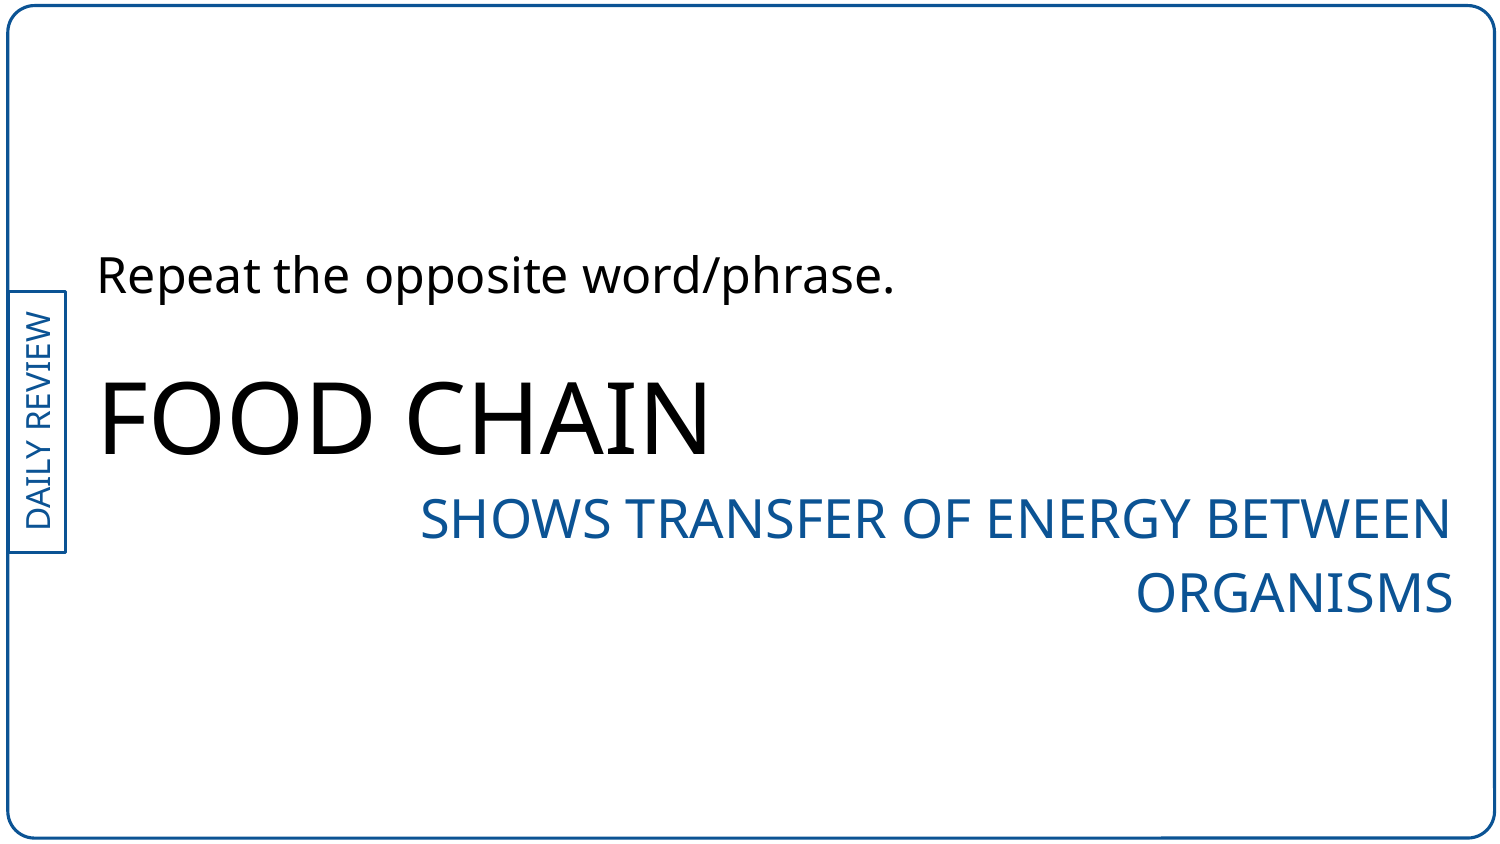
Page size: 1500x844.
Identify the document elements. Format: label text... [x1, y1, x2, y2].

list Repeat the opposite word/phrase. FOOD CHAIN SHOWS TRANSFER OF ENERGY BETWEEN ORGANISMS [81, 92, 1470, 765]
